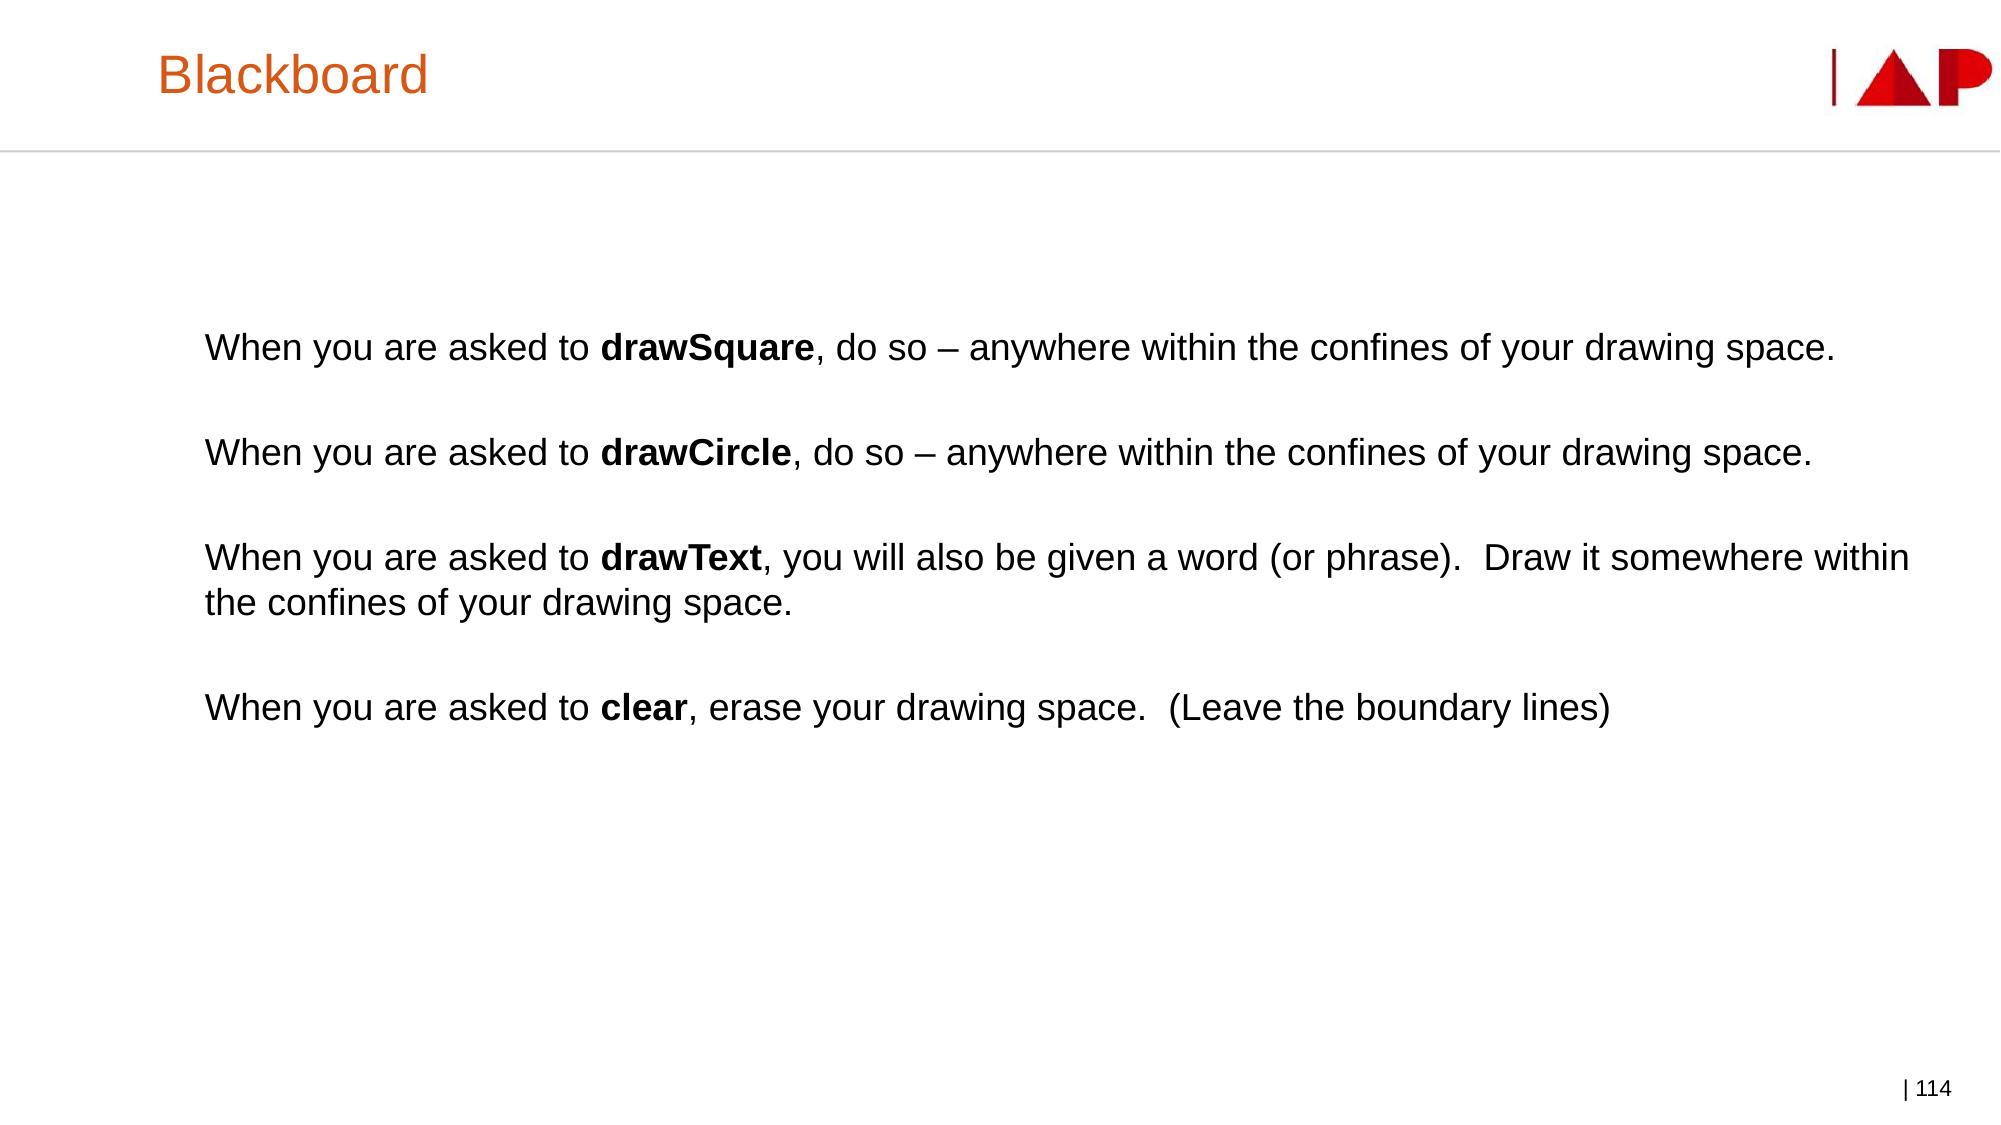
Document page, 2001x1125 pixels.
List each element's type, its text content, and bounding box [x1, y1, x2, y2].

picture [1843, 10, 2000, 142]
list When you are asked to drawSquare, do so – anywhere within the confines of your drawing space. When you are asked to drawCircle, do so – anywhere within the confines of your drawing space. When you are asked to drawText, you will also be given a word (or phrase). Draw it somewhere within the confines of your drawing space. When you are asked to clear, erase your drawing space. (Leave the boundary lines) [157, 217, 1955, 1023]
slide_number | 114 [1425, 1061, 1953, 1113]
title Blackboard [157, 0, 1843, 152]
